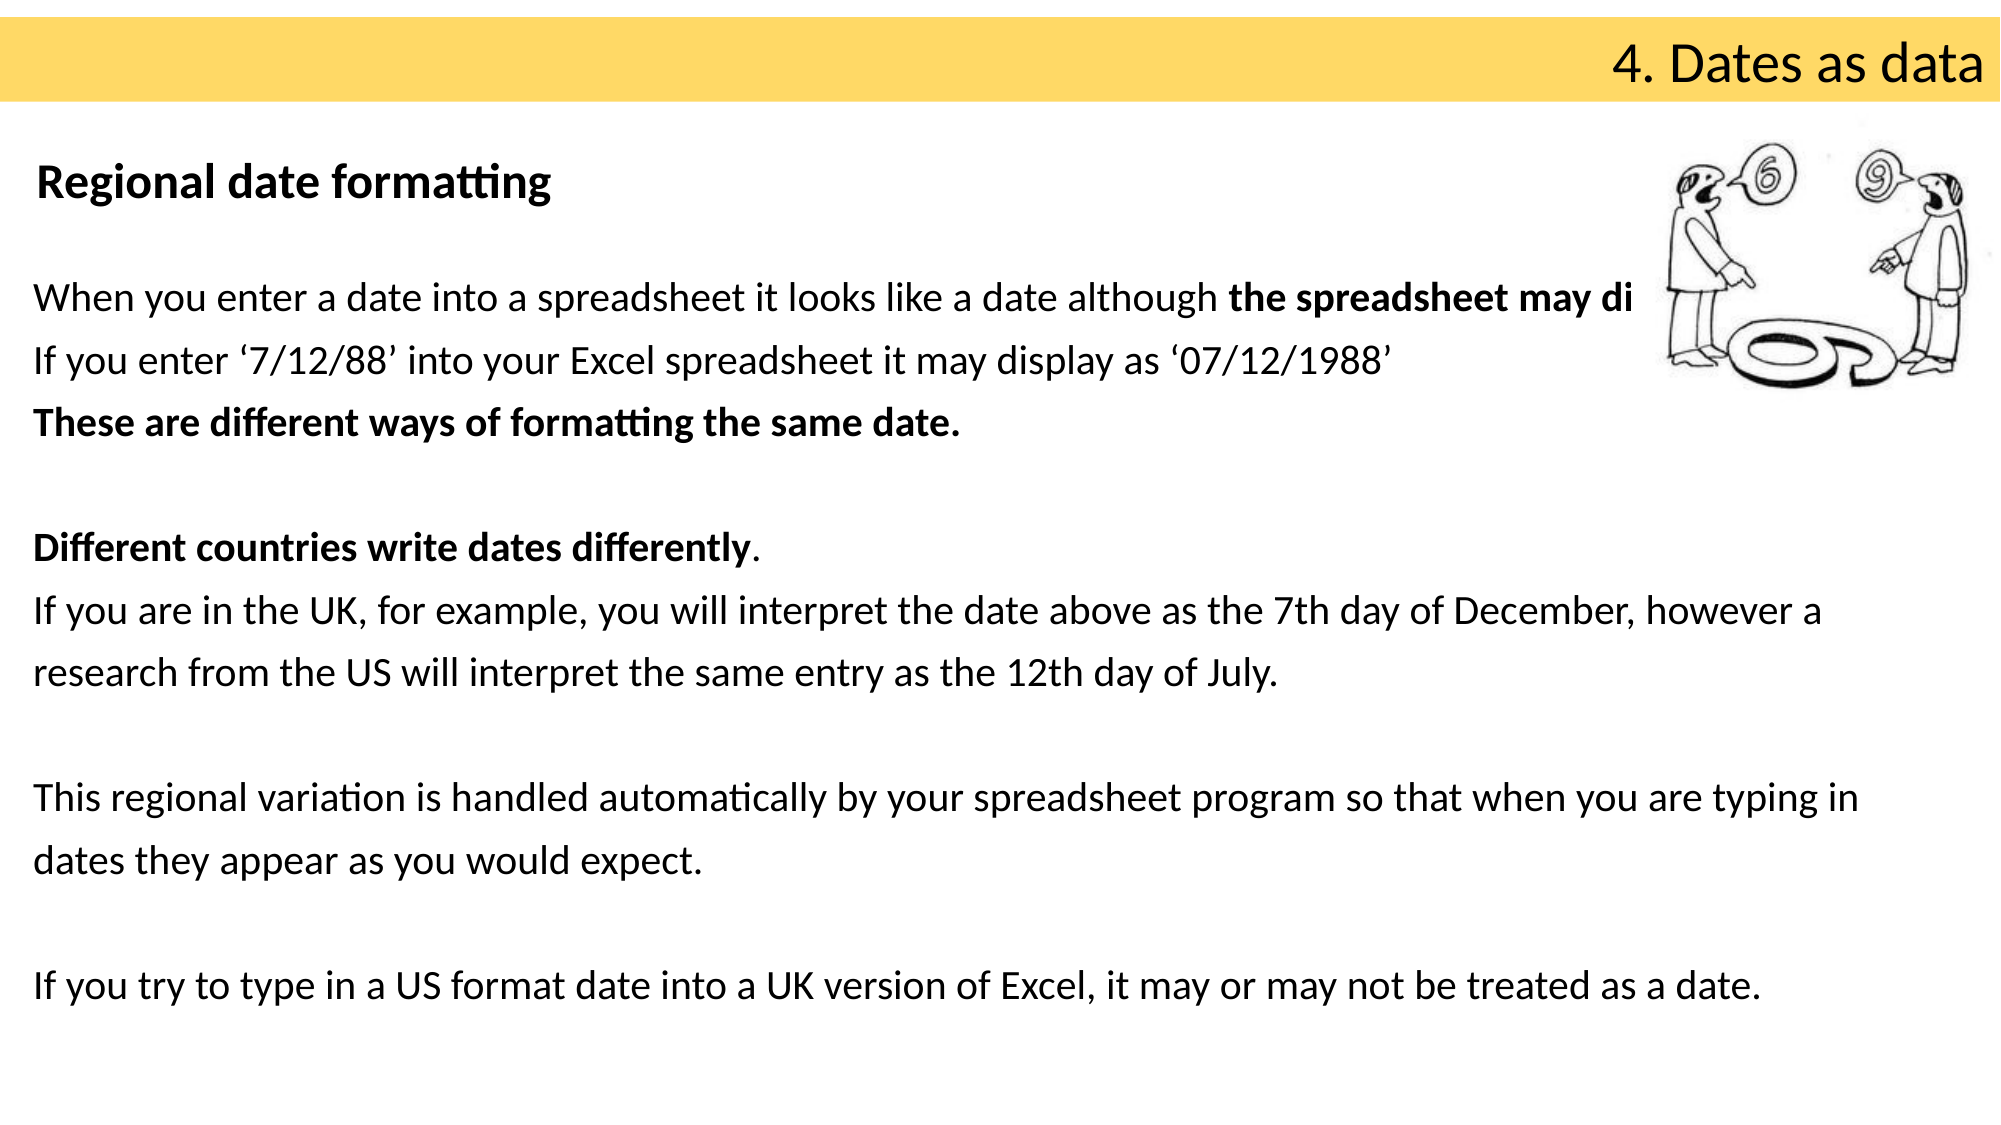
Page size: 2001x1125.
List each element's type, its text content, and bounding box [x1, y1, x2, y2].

picture [1631, 102, 2000, 420]
text_box Regional date formatting [21, 140, 567, 216]
text_box 4. Dates as data [0, 17, 2000, 102]
text_box When you enter a date into a spreadsheet it looks like a date although the spreadsheet may display different. If you enter ‘7/12/88’ into your Excel spreadsheet it may display as ‘07/12/1988’ These are different ways of formatting the same date. Different countries write dates differently. If you are in the UK, for example, you will interpret the date above as the 7th day of December, however a research from the US will interpret the same entry as the 12th day of July. This regional variation is handled automatically by your spreadsheet program so that when you are typing in dates they appear as you would expect. If you try to type in a US format date into a UK version of Excel, it may or may not be treated as a date. [18, 250, 1931, 1015]
